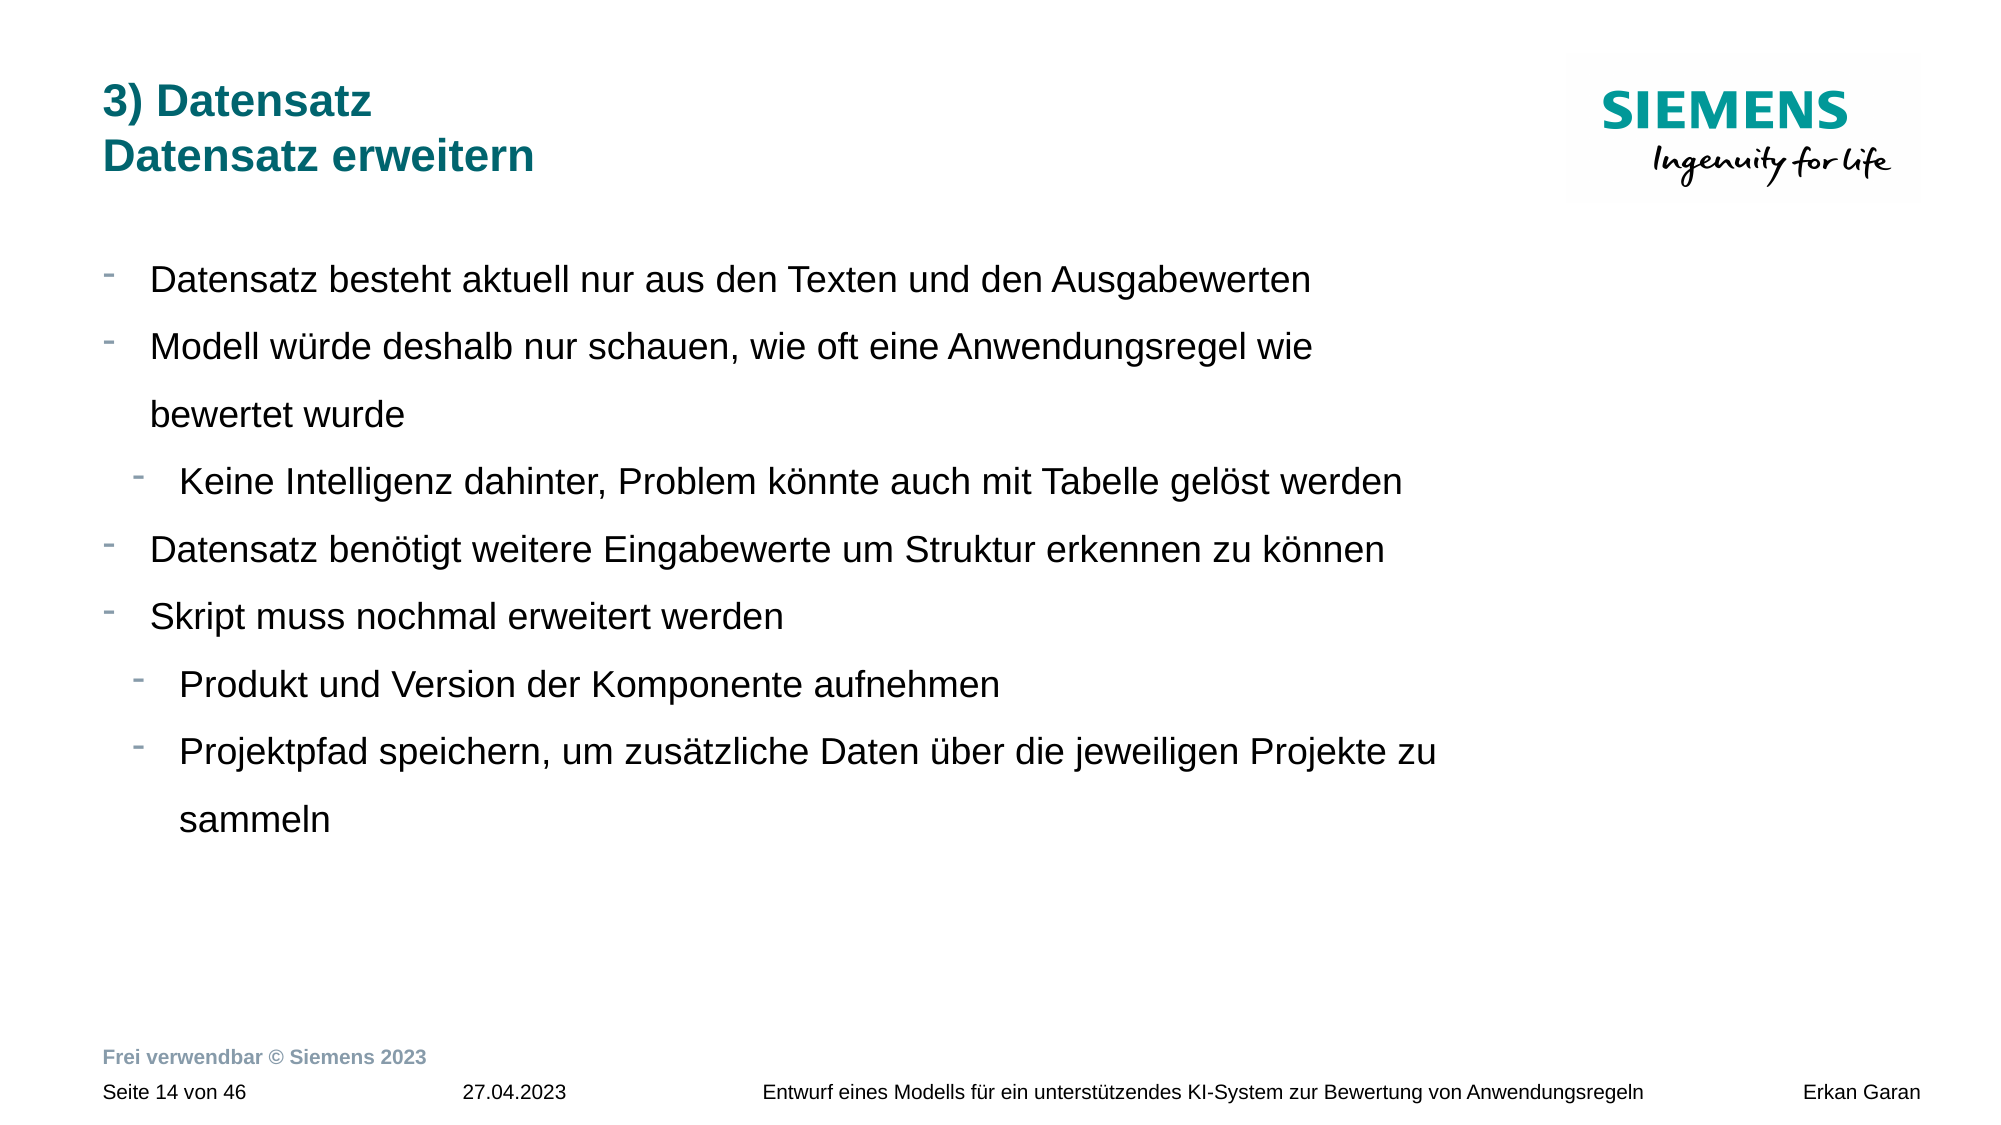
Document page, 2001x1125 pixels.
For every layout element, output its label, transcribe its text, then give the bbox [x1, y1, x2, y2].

title 3) Datensatz Datensatz erweitern [0, 0, 2000, 233]
list Datensatz besteht aktuell nur aus den Texten und den Ausgabewerten Modell würde deshalb nur schauen, wie oft eine Anwendungsregel wie bewertet wurde Keine Intelligenz dahinter, Problem könnte auch mit Tabelle gelöst werden Datensatz benötigt weitere Eingabewerte um Struktur erkennen zu können Skript muss nochmal erweitert werden Produkt und Version der Komponente aufnehmen Projektpfad speichern, um zusätzliche Daten über die jeweiligen Projekte zu sammeln [102, 231, 1449, 1012]
